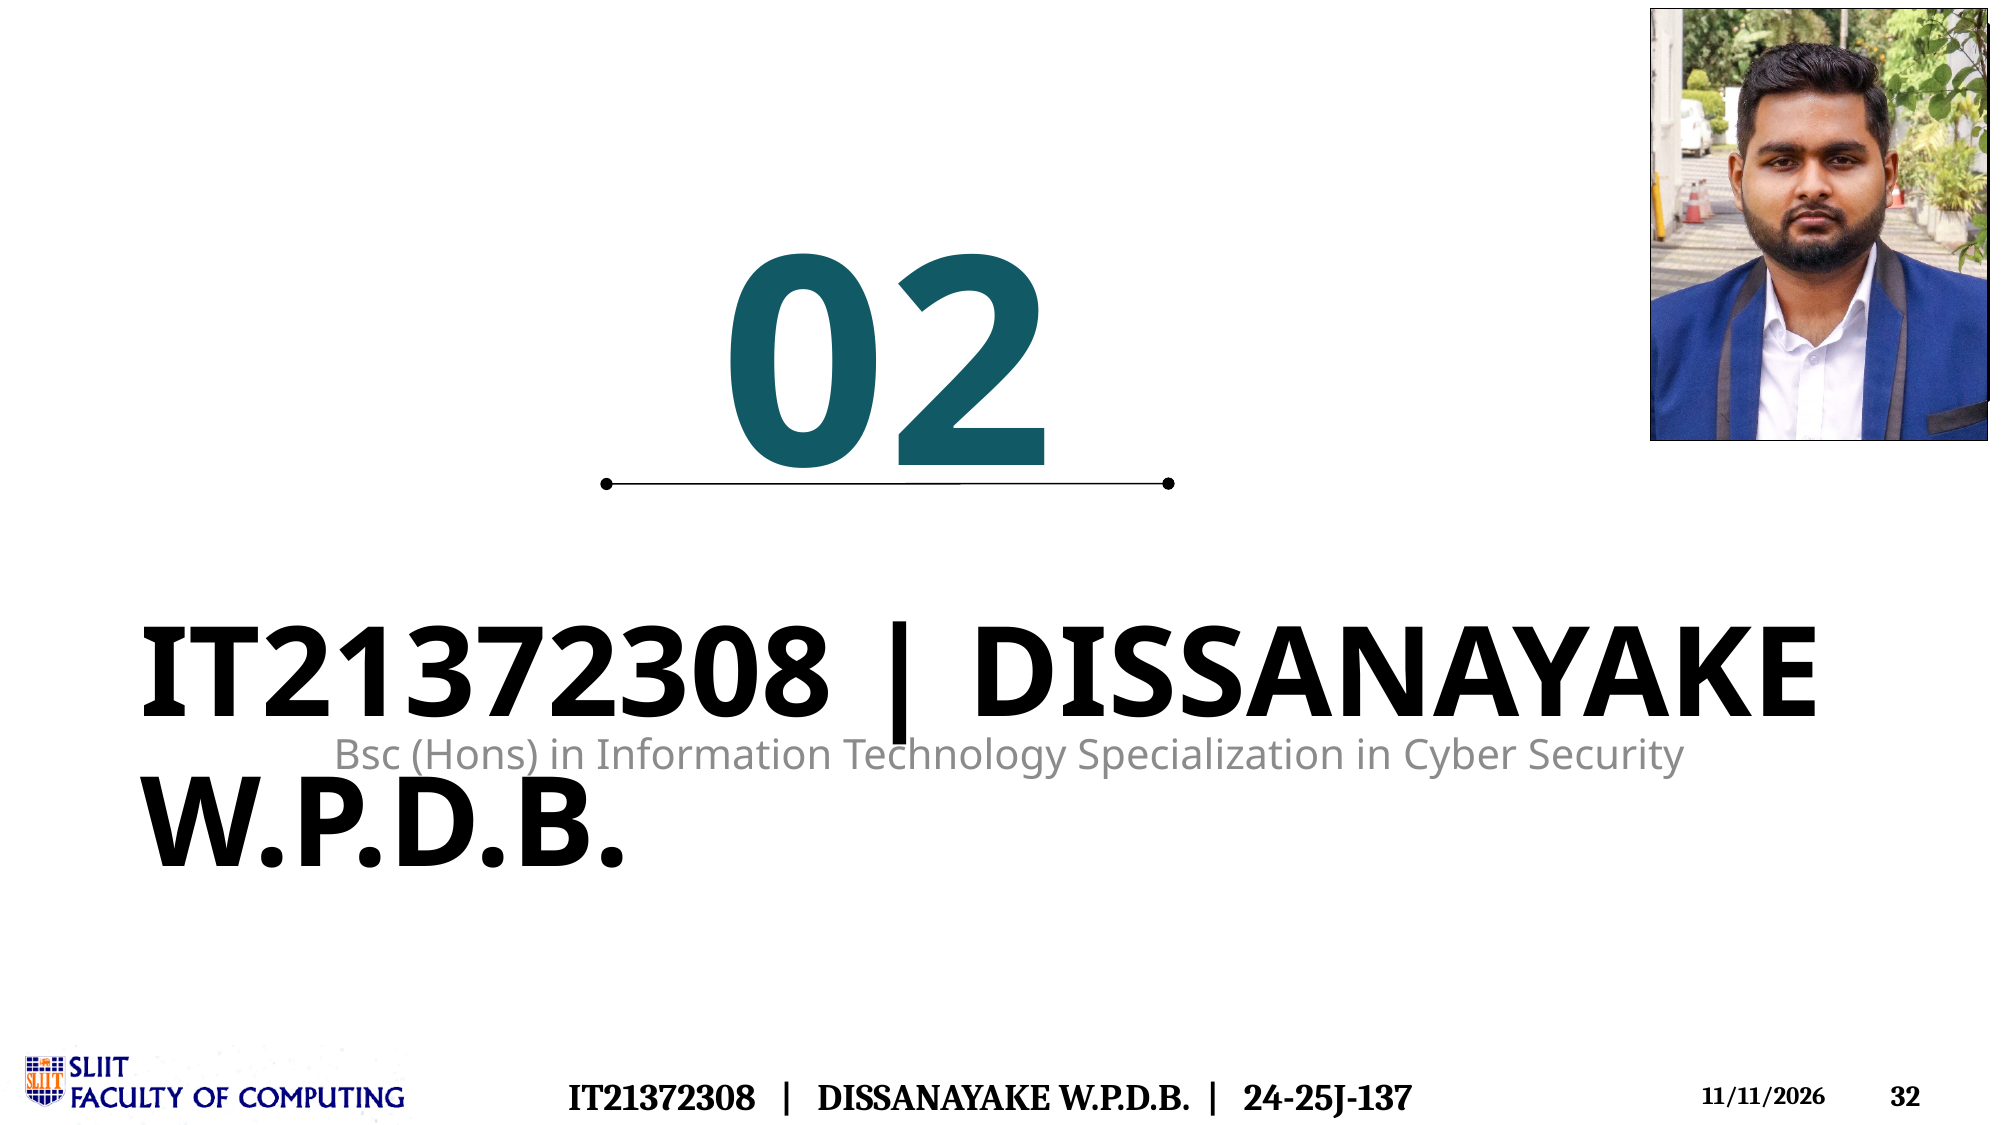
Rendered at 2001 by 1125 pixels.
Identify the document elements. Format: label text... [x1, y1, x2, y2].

title IT21372308 | Dissanayake w.p.d.b. [125, 583, 1969, 967]
list Bsc (Hons) in Information Technology Specialization in Cyber Security [318, 539, 2000, 786]
text_box 02 [606, 158, 1169, 457]
text_box IT21372308 | DISSANAYAKE W.P.D.B. | 24-25J-137 [430, 1063, 1552, 1125]
picture [0, 1045, 413, 1124]
picture [1649, 8, 1989, 441]
